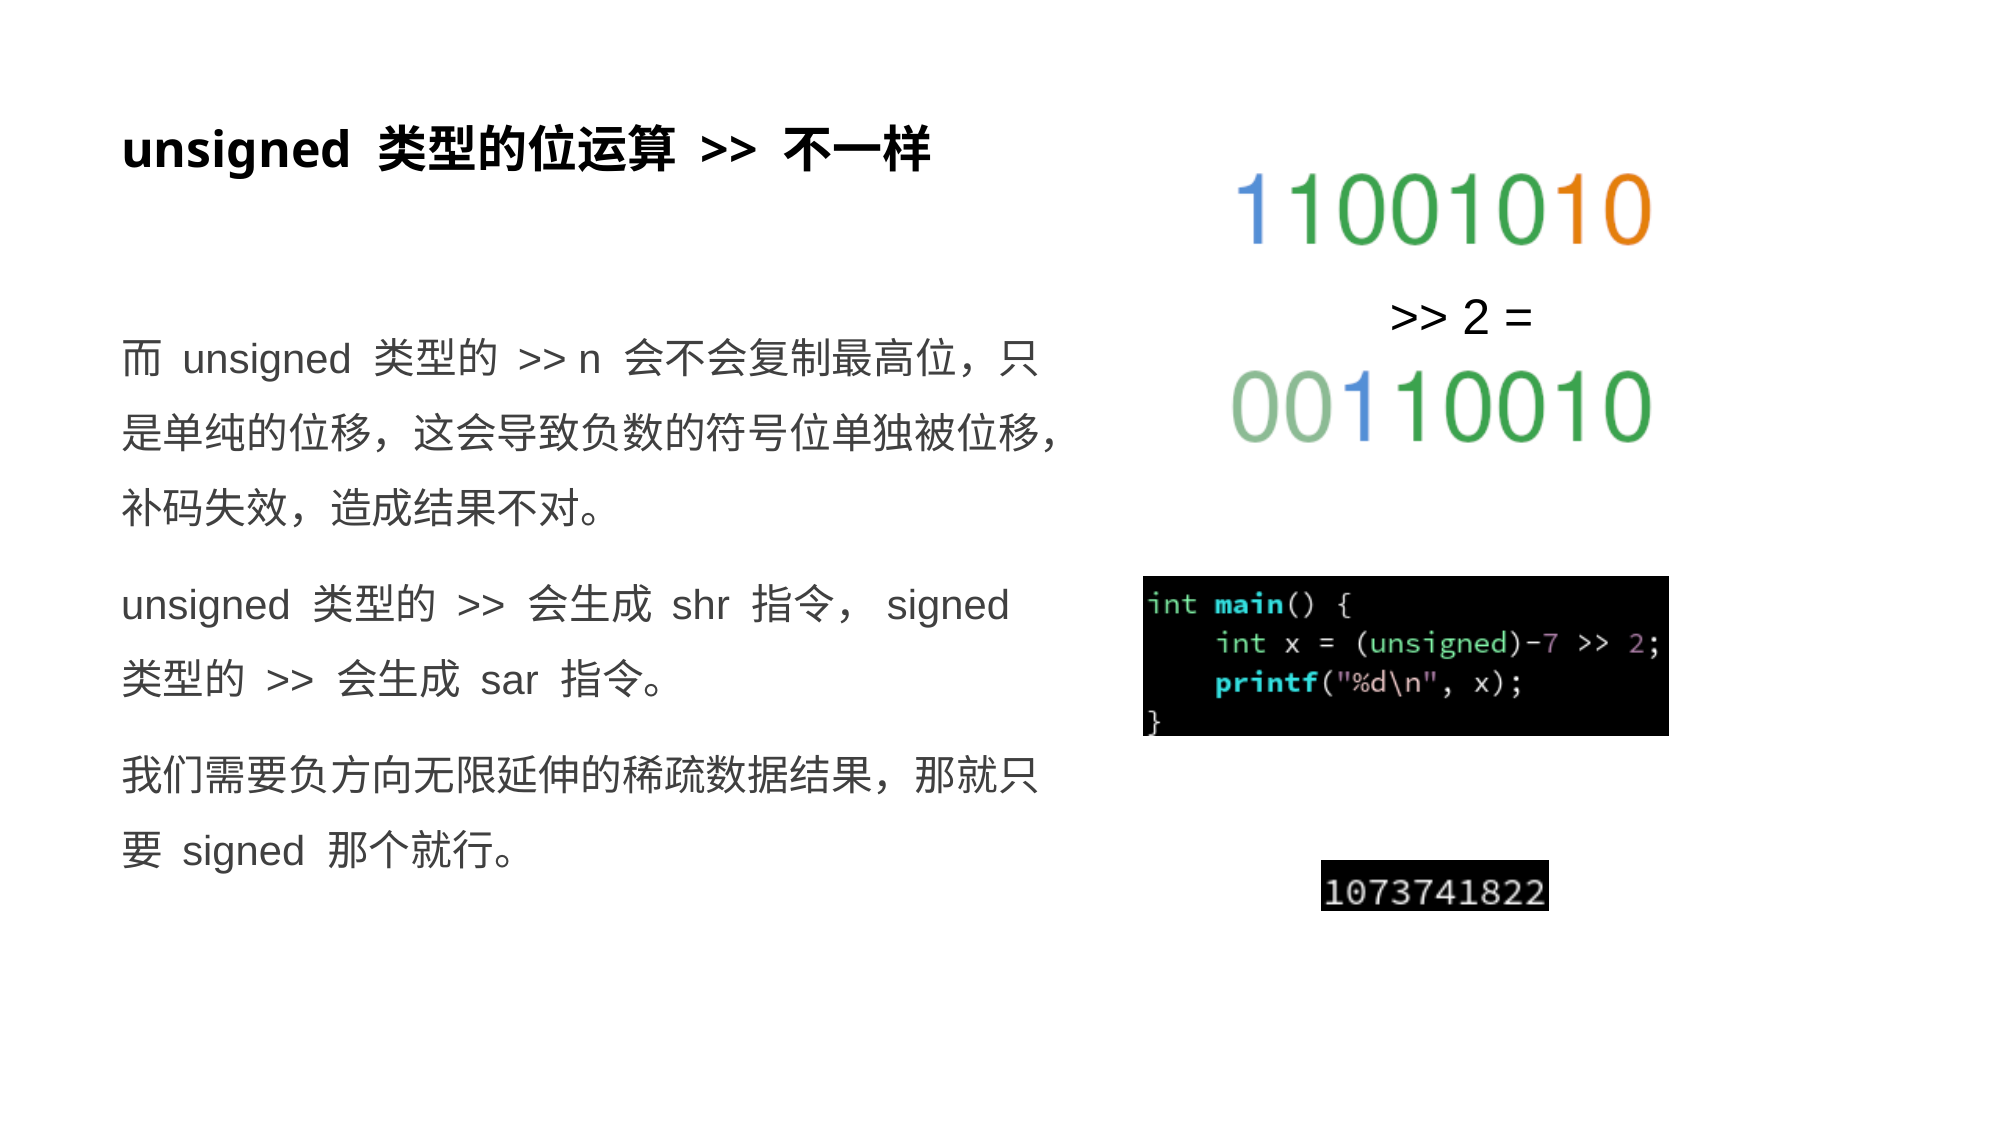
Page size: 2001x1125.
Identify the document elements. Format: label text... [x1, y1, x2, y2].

title unsigned 类型的位运算 >> 不一样 [106, 42, 1832, 260]
picture [1321, 860, 1549, 911]
list 而 unsigned 类型的 >> n 会不会复制最高位，只是单纯的位移，这会导致负数的符号位单独被位移，补码失效，造成结果不对。 unsigned 类型的 >> 会生成 shr 指令，signed 类型的 >> 会生成 sar 指令。 我们需要负方向无限延伸的稀疏数据结果，那就只要 signed 那个就行。 [106, 299, 1058, 1014]
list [1143, 576, 1669, 737]
picture [1196, 147, 1697, 482]
